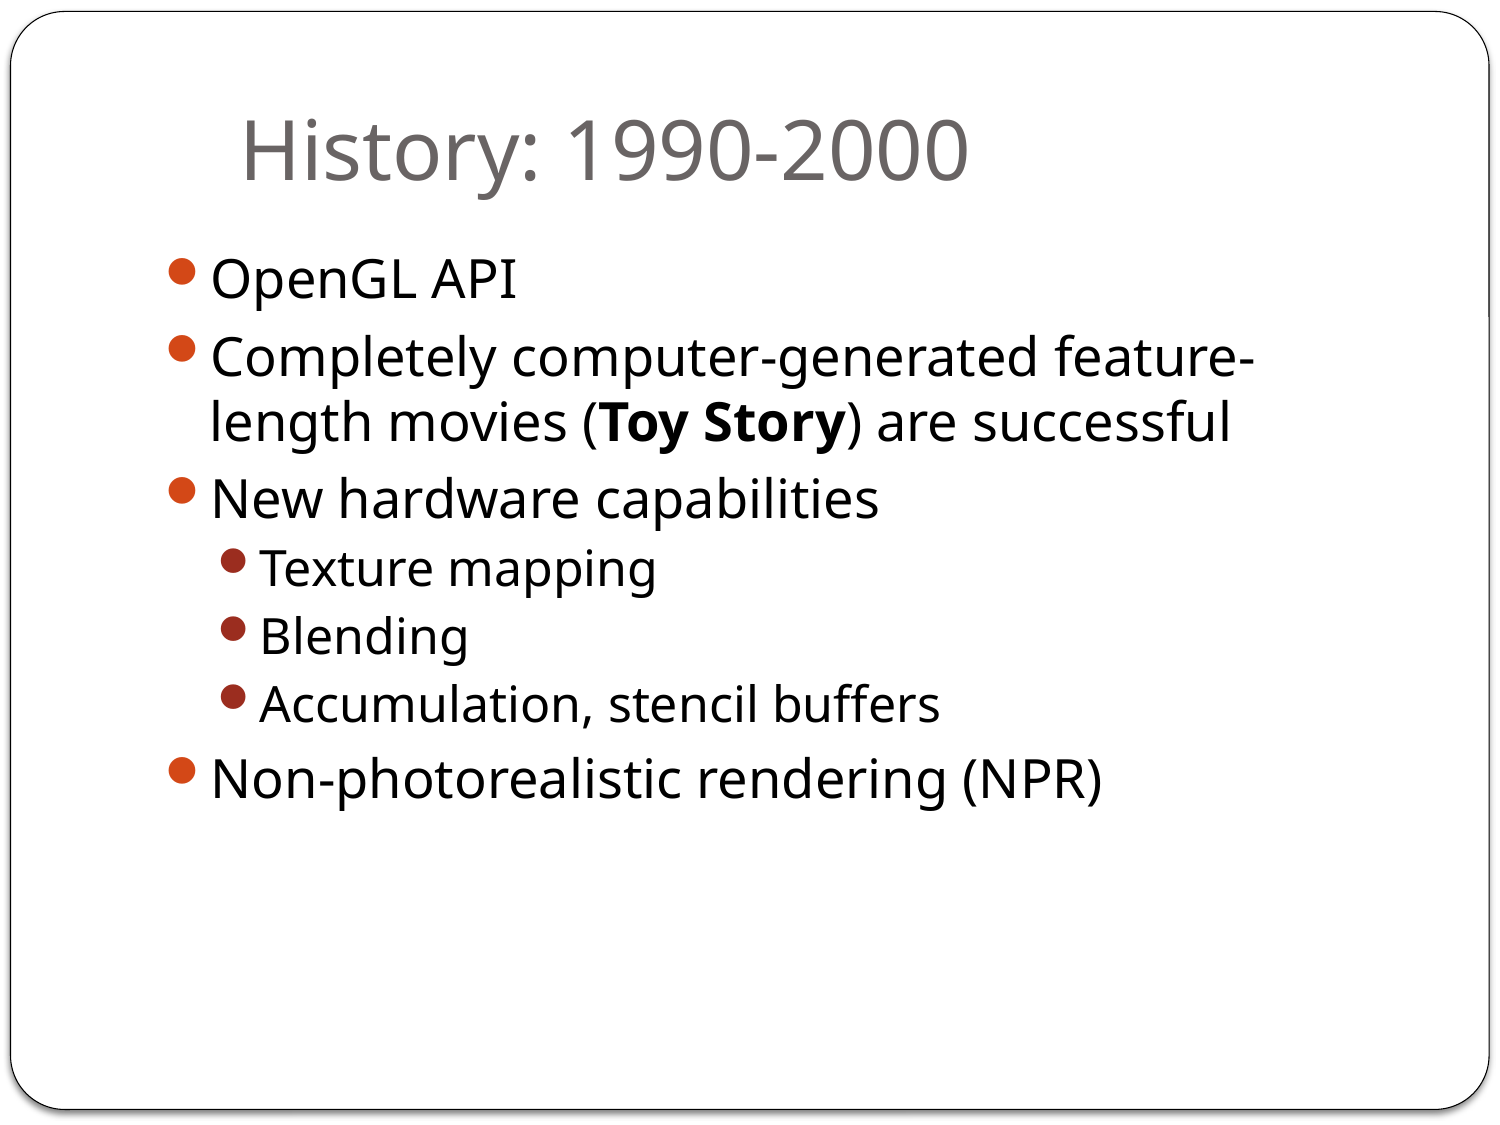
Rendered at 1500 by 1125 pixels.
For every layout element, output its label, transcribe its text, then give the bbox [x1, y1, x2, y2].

title History: 1990-2000 [225, 37, 1425, 213]
list OpenGL API Completely computer-generated feature-length movies (Toy Story) are successful New hardware capabilities Texture mapping Blending Accumulation, stencil buffers Non-photorealistic rendering (NPR) [150, 237, 1425, 988]
